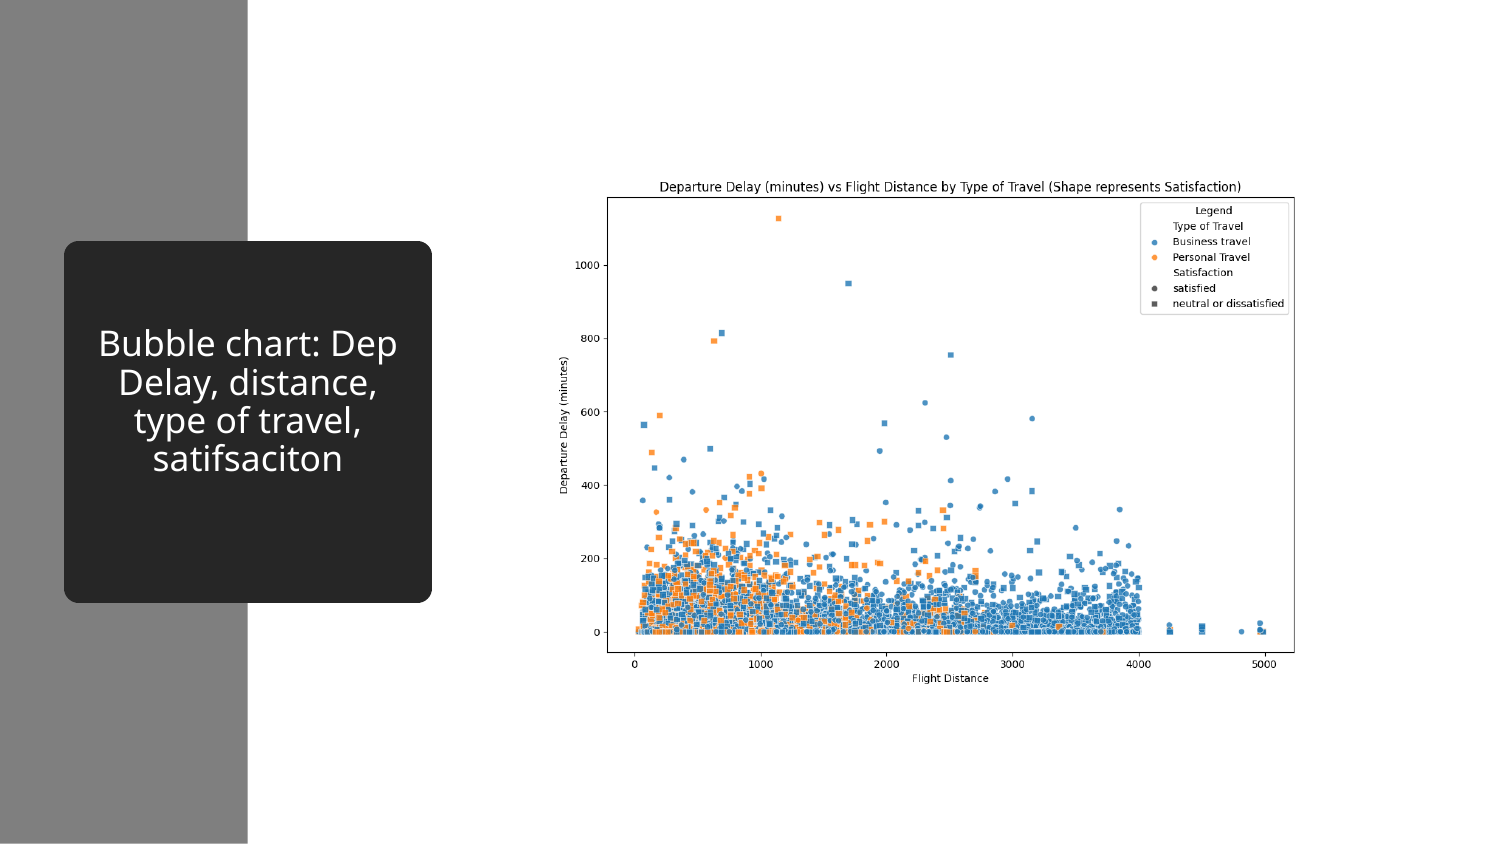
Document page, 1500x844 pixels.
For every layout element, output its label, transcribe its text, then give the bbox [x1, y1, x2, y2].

text_box [249, 0, 1500, 844]
picture [496, 126, 1382, 717]
text_box [0, 0, 249, 844]
title Bubble chart: Dep Delay, distance, type of travel, satifsaciton [78, 255, 418, 589]
